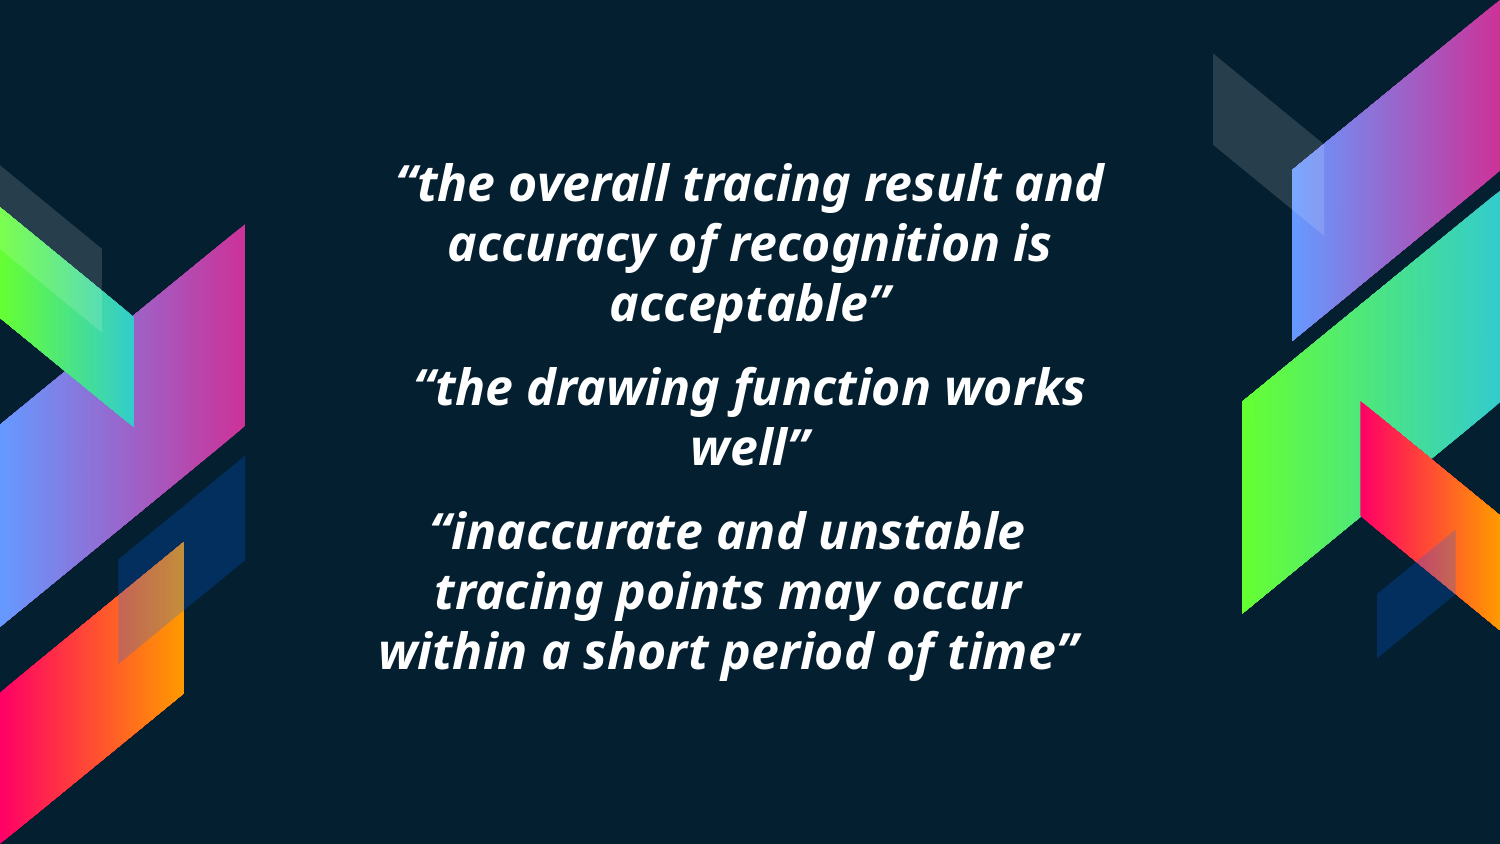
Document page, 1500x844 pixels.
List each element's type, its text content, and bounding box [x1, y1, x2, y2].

list “the overall tracing result and accuracy of recognition is acceptable” [365, 173, 1135, 309]
text_box “the drawing function works well” [343, 348, 1157, 483]
text_box “inaccurate and unstable tracing points may occur within a short period of time” [343, 522, 1113, 657]
